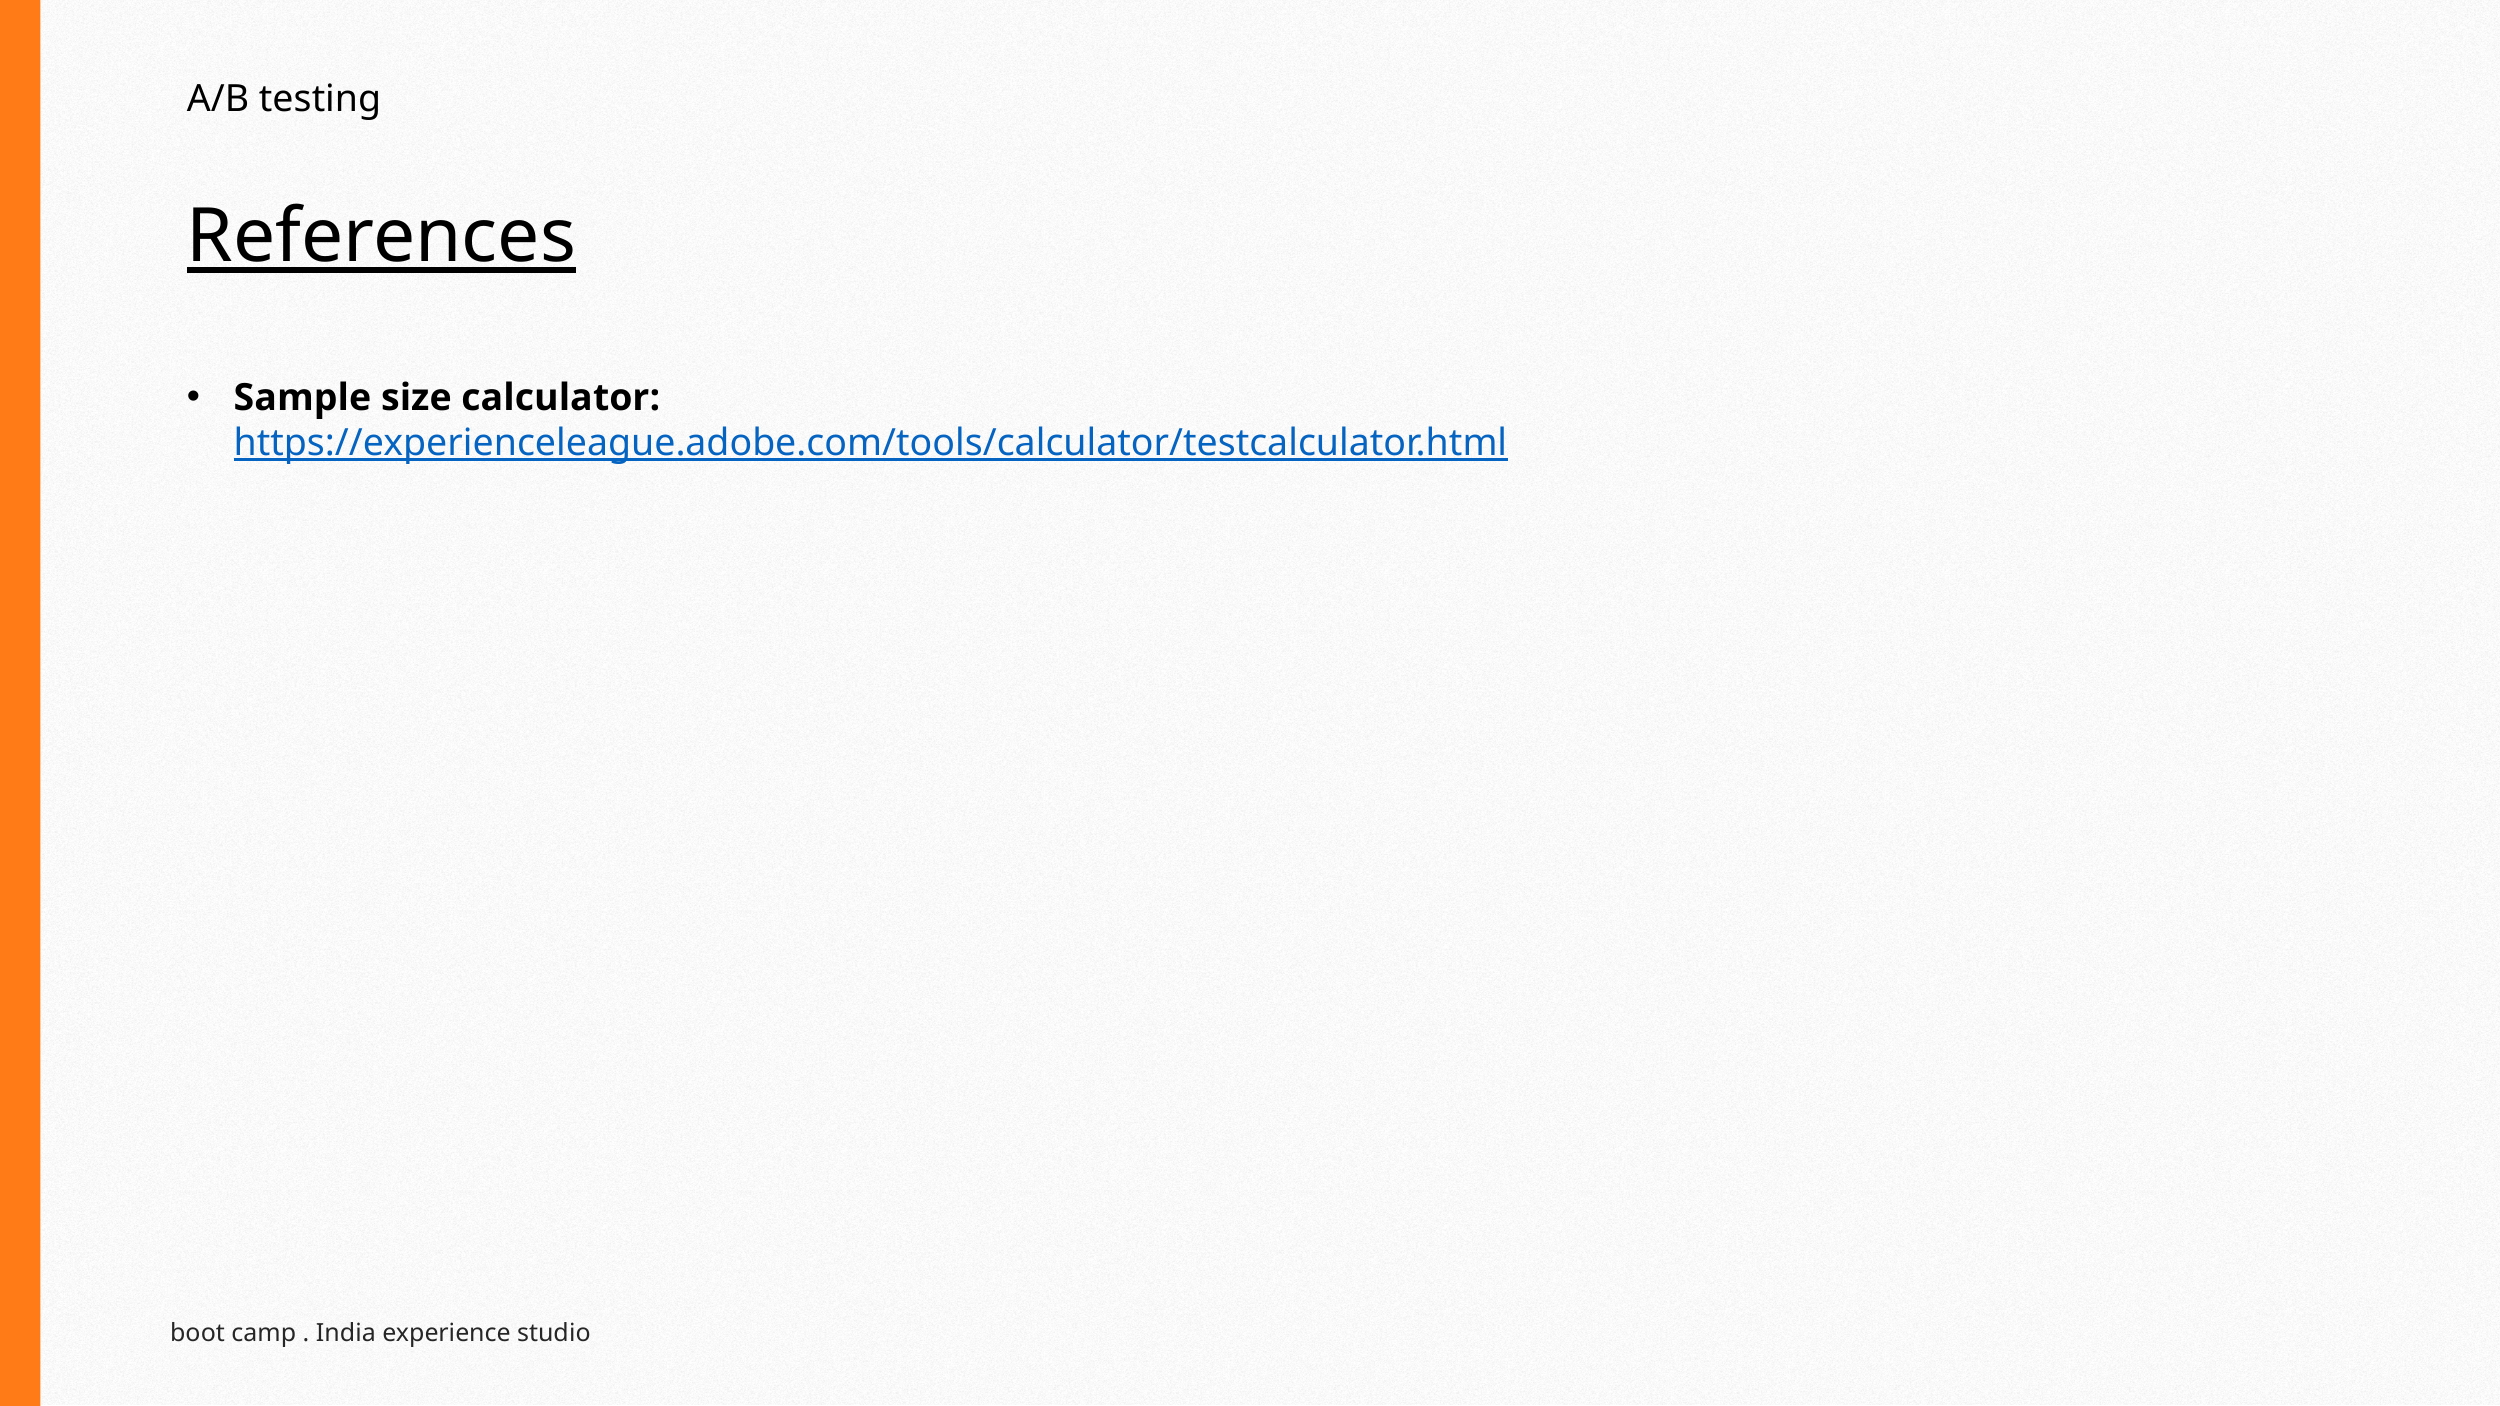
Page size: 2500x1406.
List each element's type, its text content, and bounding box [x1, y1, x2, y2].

list Sample size calculator: https://experienceleague.adobe.com/tools/calculator/testcalculator.html [171, 370, 1786, 1209]
title References [171, 155, 2328, 321]
list A/B testing [171, 71, 1114, 119]
